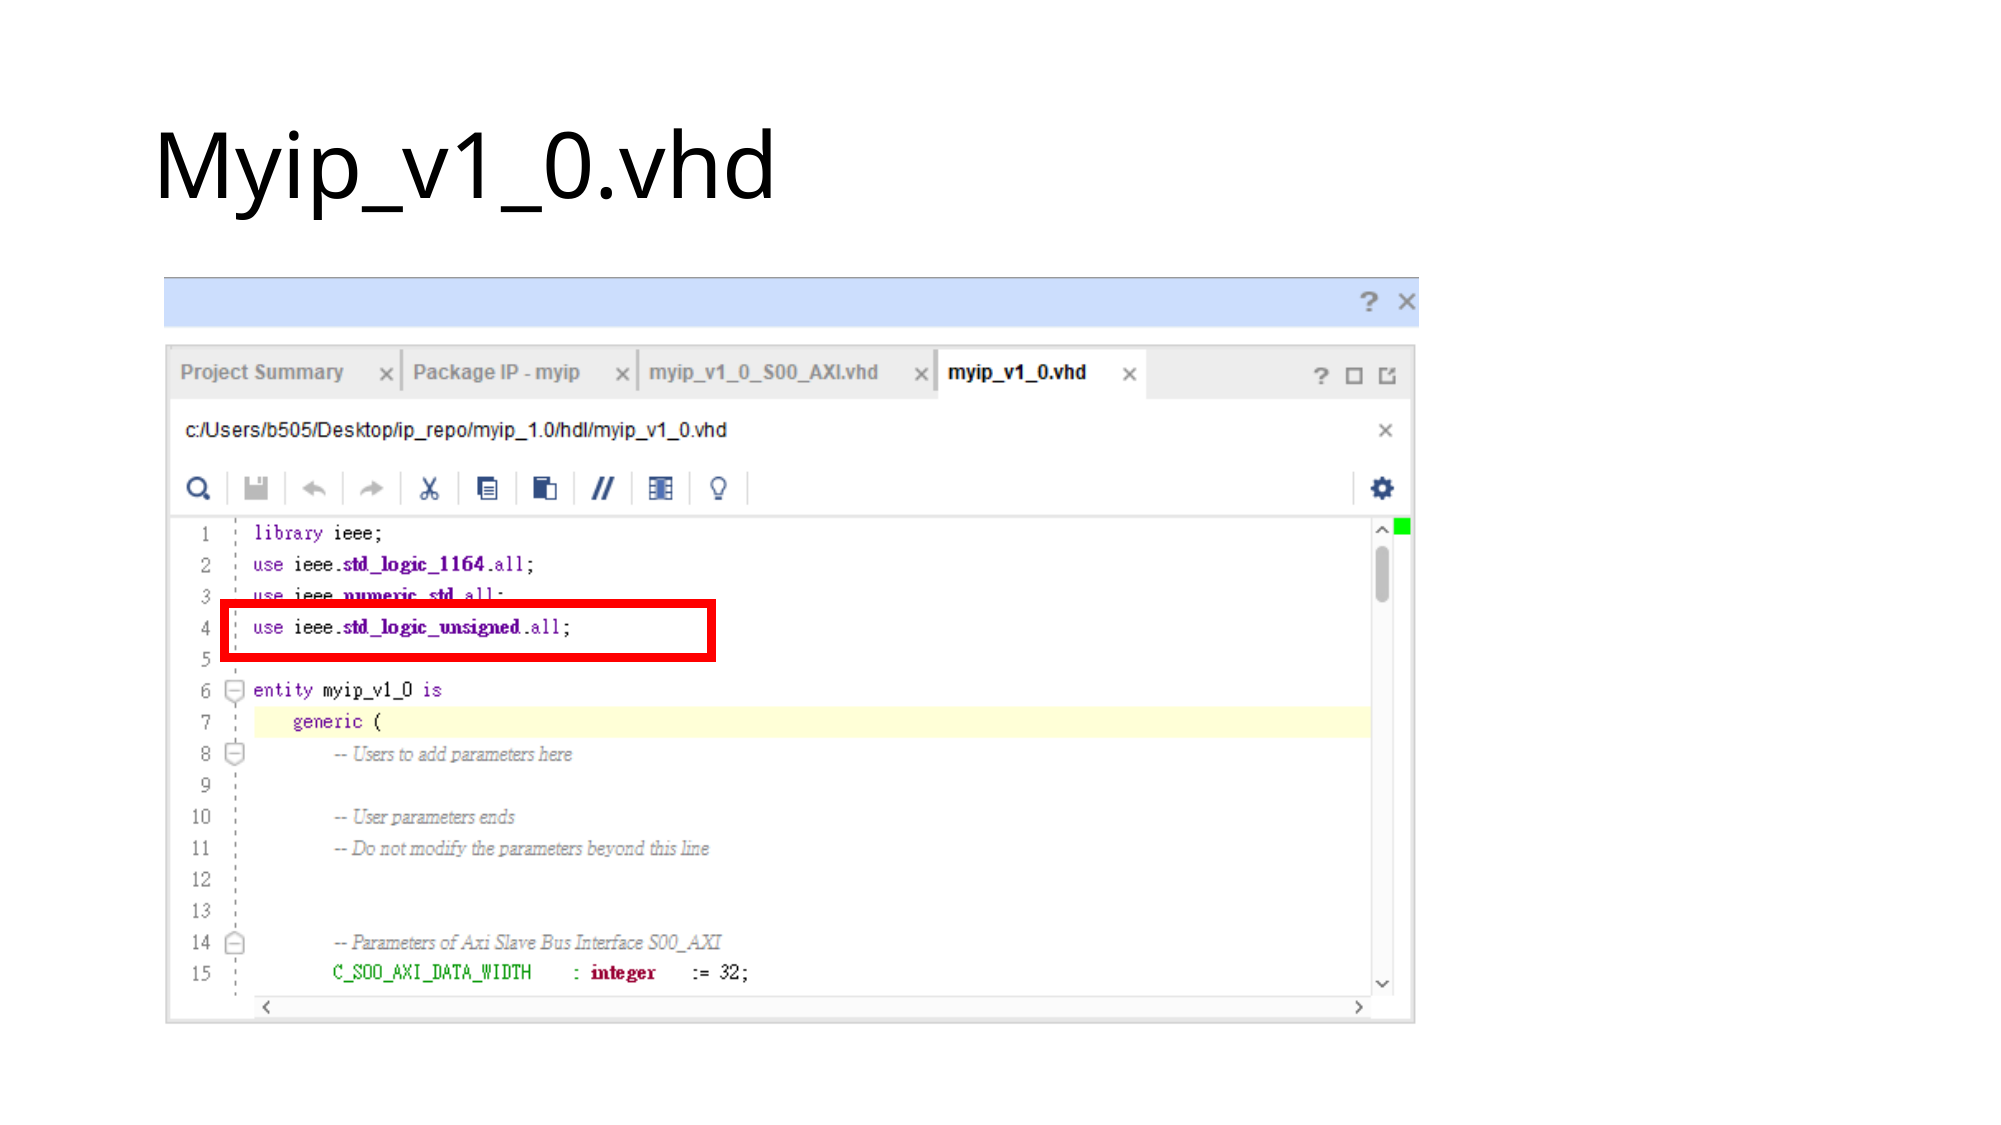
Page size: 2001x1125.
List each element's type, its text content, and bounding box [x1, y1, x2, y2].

title Myip_v1_0.vhd [137, 59, 1863, 278]
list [164, 277, 1419, 1029]
